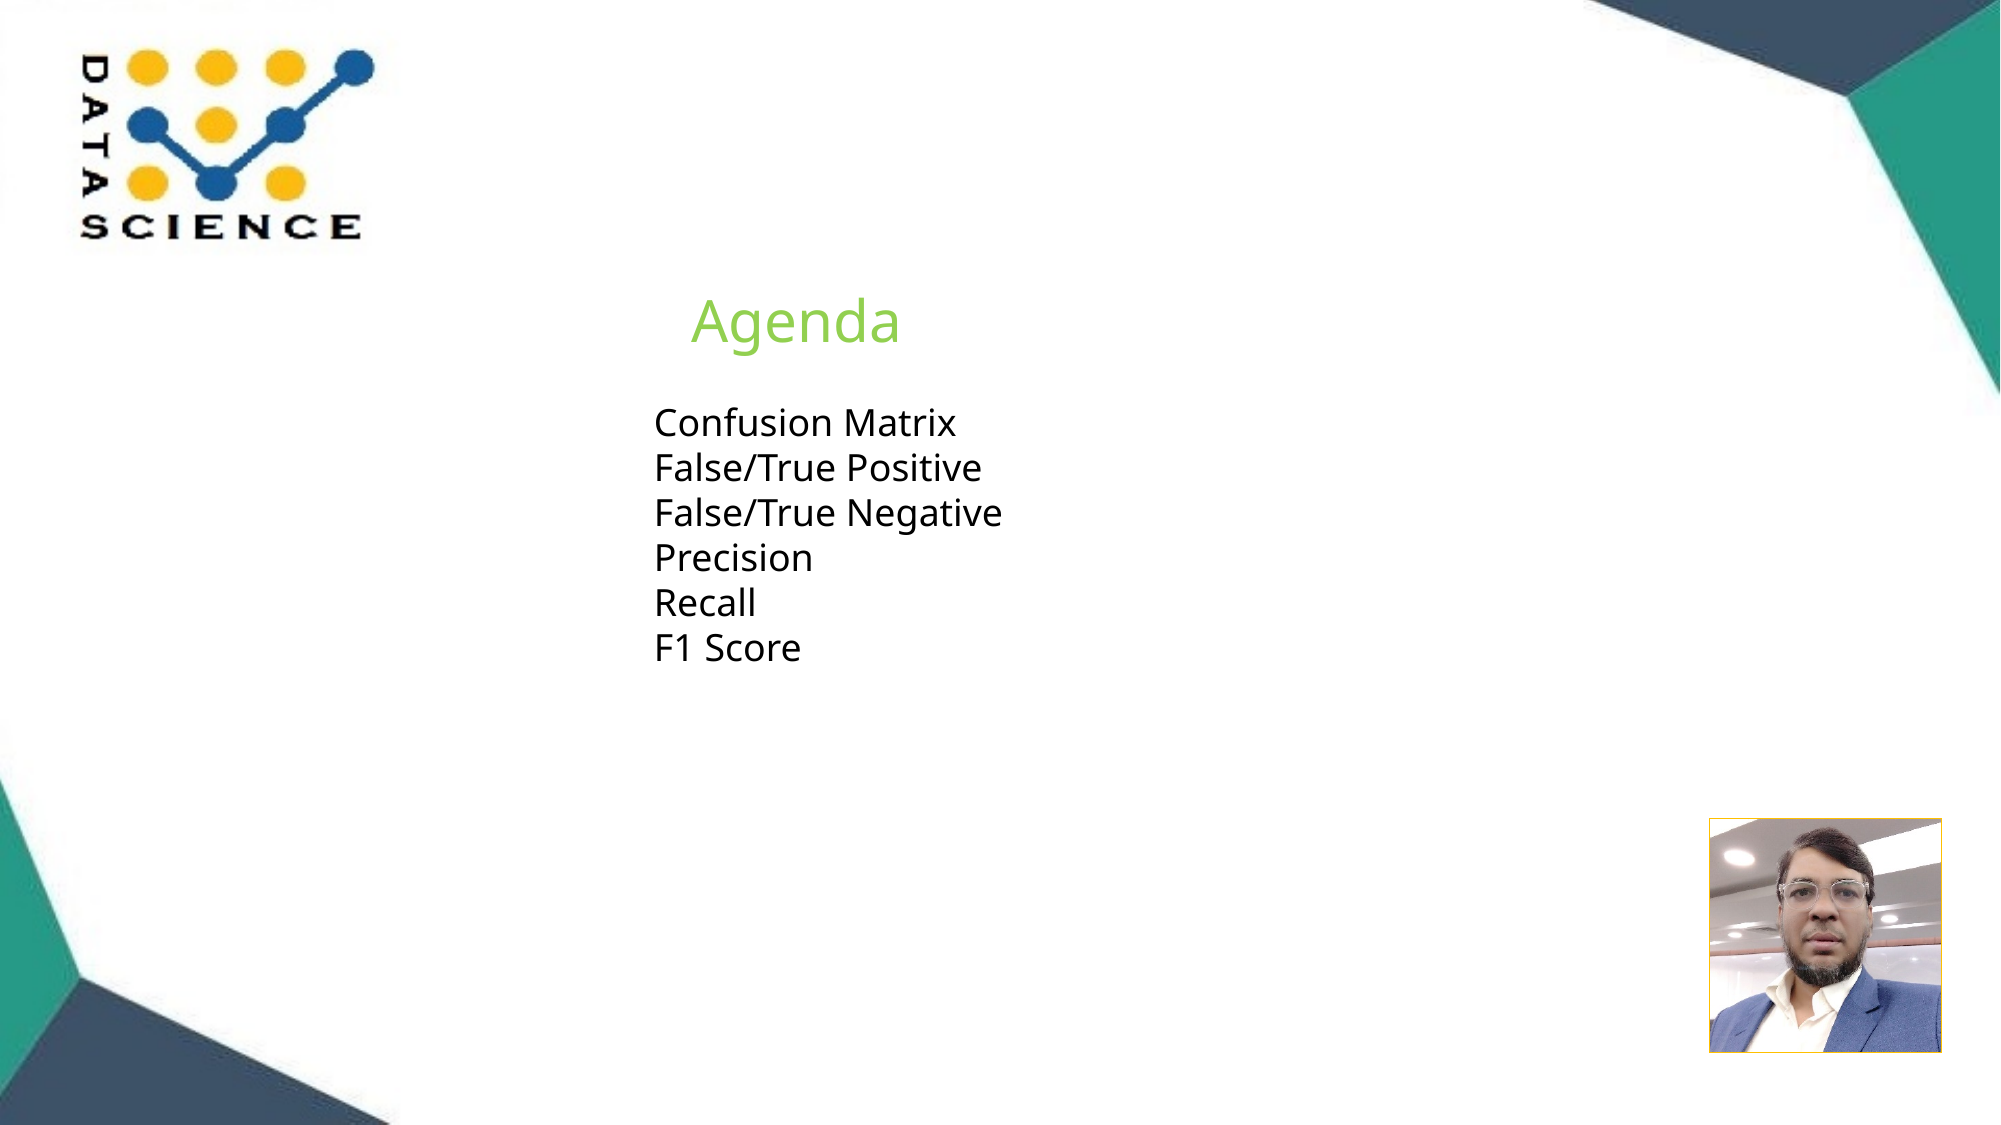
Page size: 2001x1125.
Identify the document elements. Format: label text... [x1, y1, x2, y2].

picture [0, 0, 2001, 1125]
text_box Agenda Confusion Matrix False/True Positive False/True Negative Precision Recall F1 Score [639, 272, 1241, 677]
